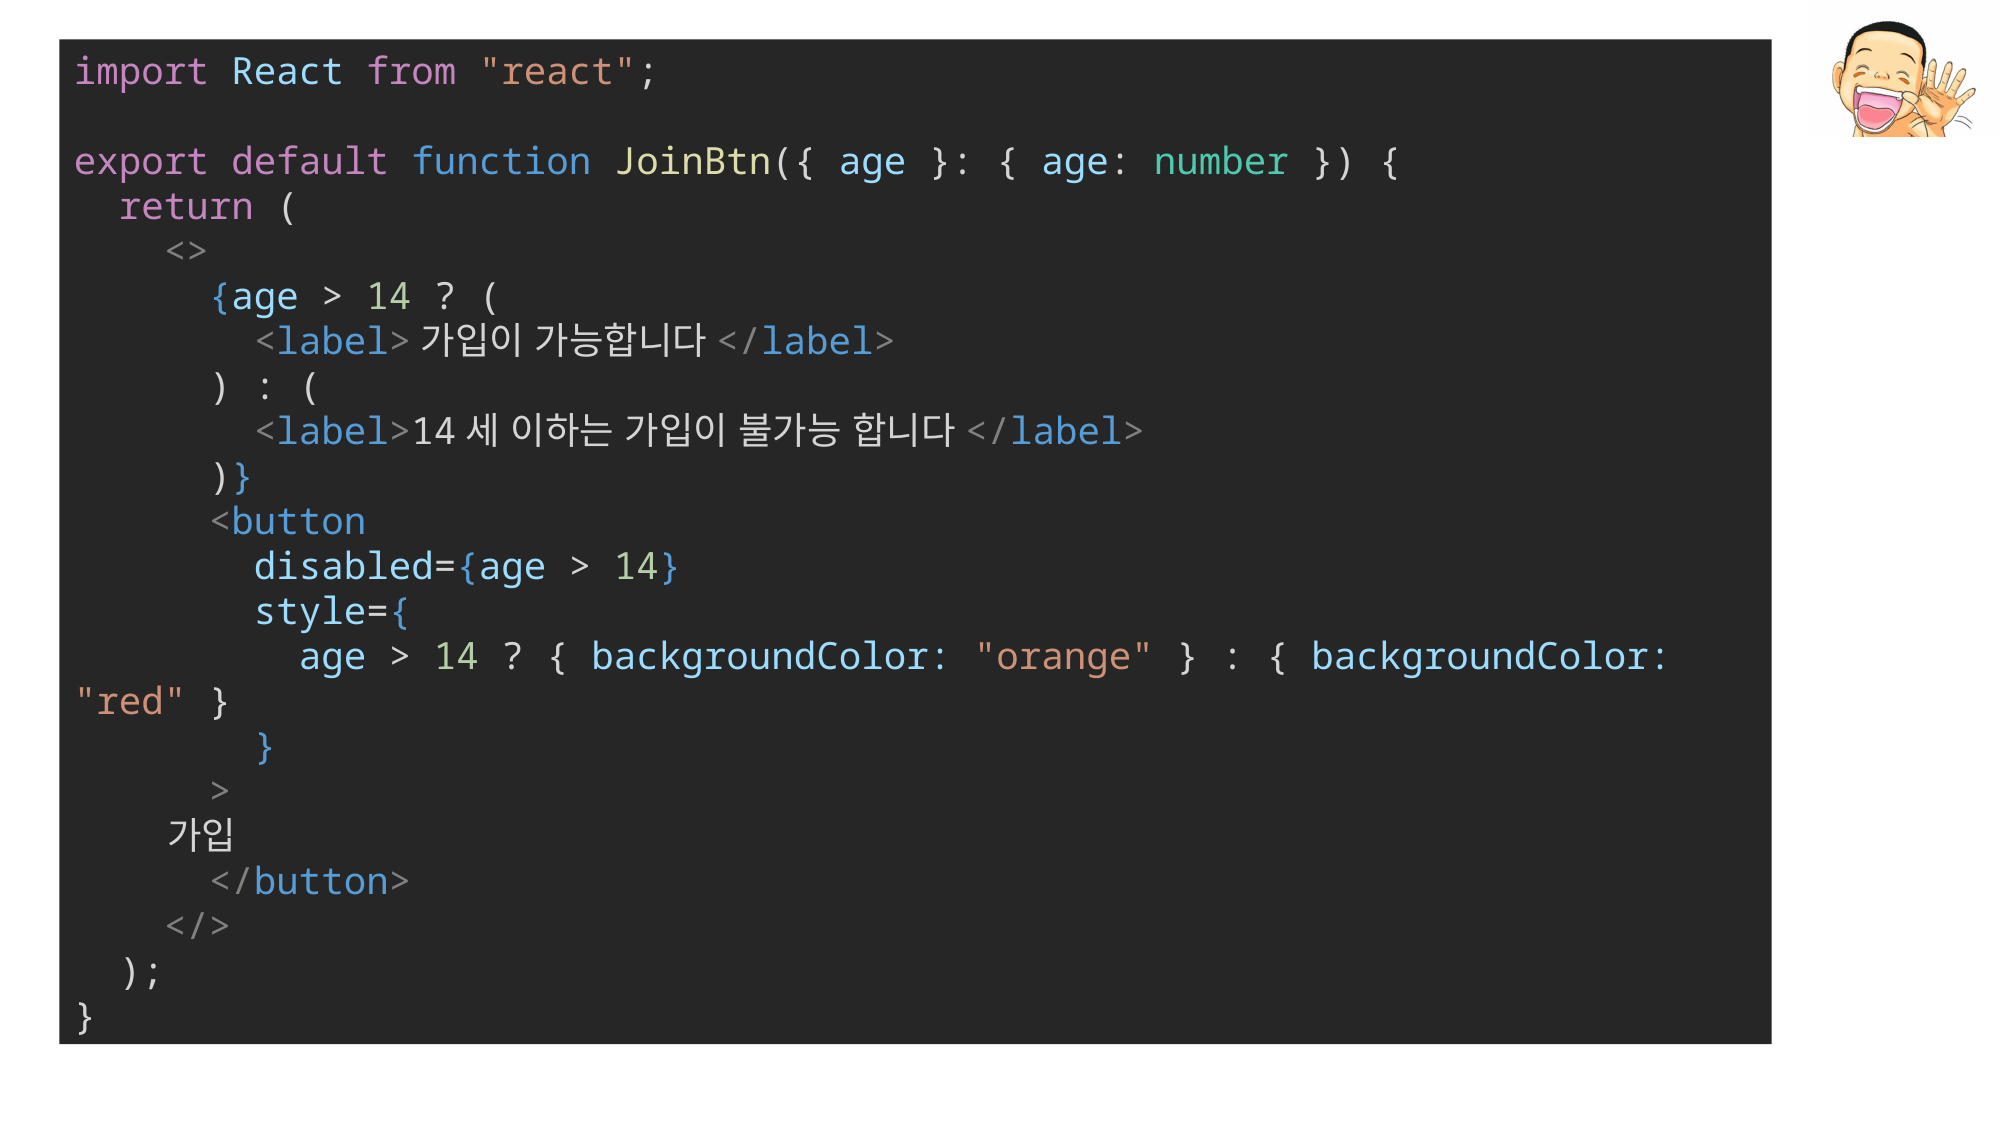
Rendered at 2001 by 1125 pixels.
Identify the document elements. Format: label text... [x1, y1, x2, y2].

picture [1808, 0, 2000, 137]
text_box import React from "react"; export default function JoinBtn({ age }: { age: number }) { return ( <> {age > 14 ? ( <label>가입이 가능합니다</label> ) : ( <label>14세 이하는 가입이 불가능 합니다</label> )} <button disabled={age > 14} style={ age > 14 ? { backgroundColor: "orange" } : { backgroundColor: "red" } } > 가입 </button> </> ); } [59, 39, 1772, 1045]
